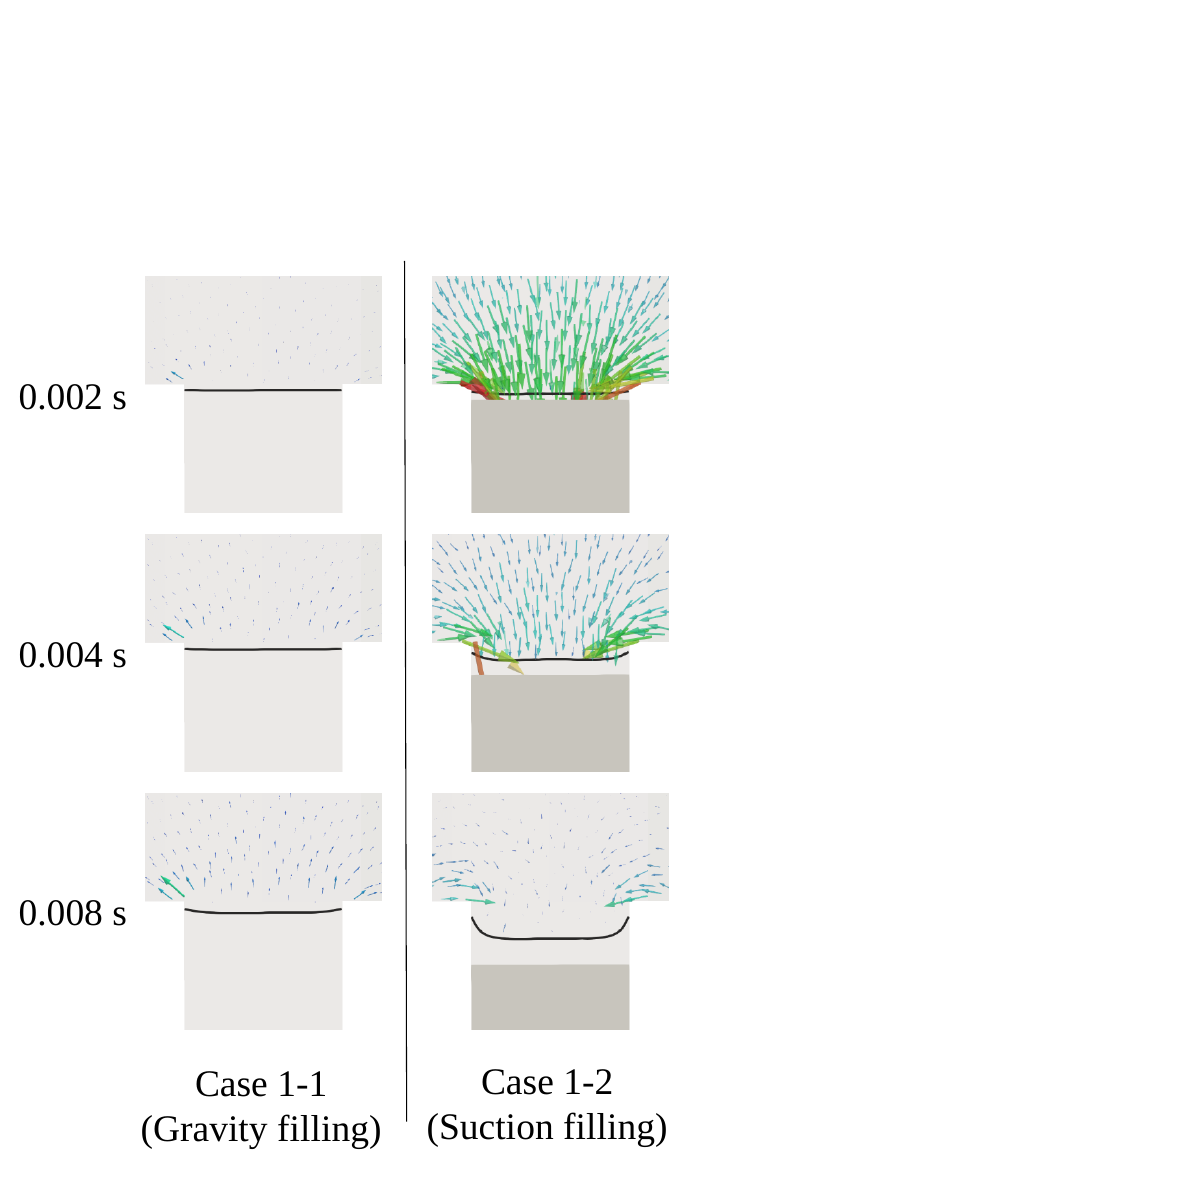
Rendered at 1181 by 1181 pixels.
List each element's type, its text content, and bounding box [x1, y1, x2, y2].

picture [432, 534, 669, 772]
picture [145, 534, 382, 772]
picture [432, 793, 669, 1030]
picture [145, 276, 382, 513]
picture [432, 276, 669, 513]
text_box 0.002 s [0, 364, 145, 425]
picture [145, 793, 382, 1030]
text_box 0.004 s [0, 622, 145, 683]
text_box Case 1-2 (Suction filling) [408, 1049, 686, 1155]
text_box 0.008 s [0, 881, 145, 941]
text_box Case 1-1 (Gravity filling) [118, 1051, 405, 1157]
